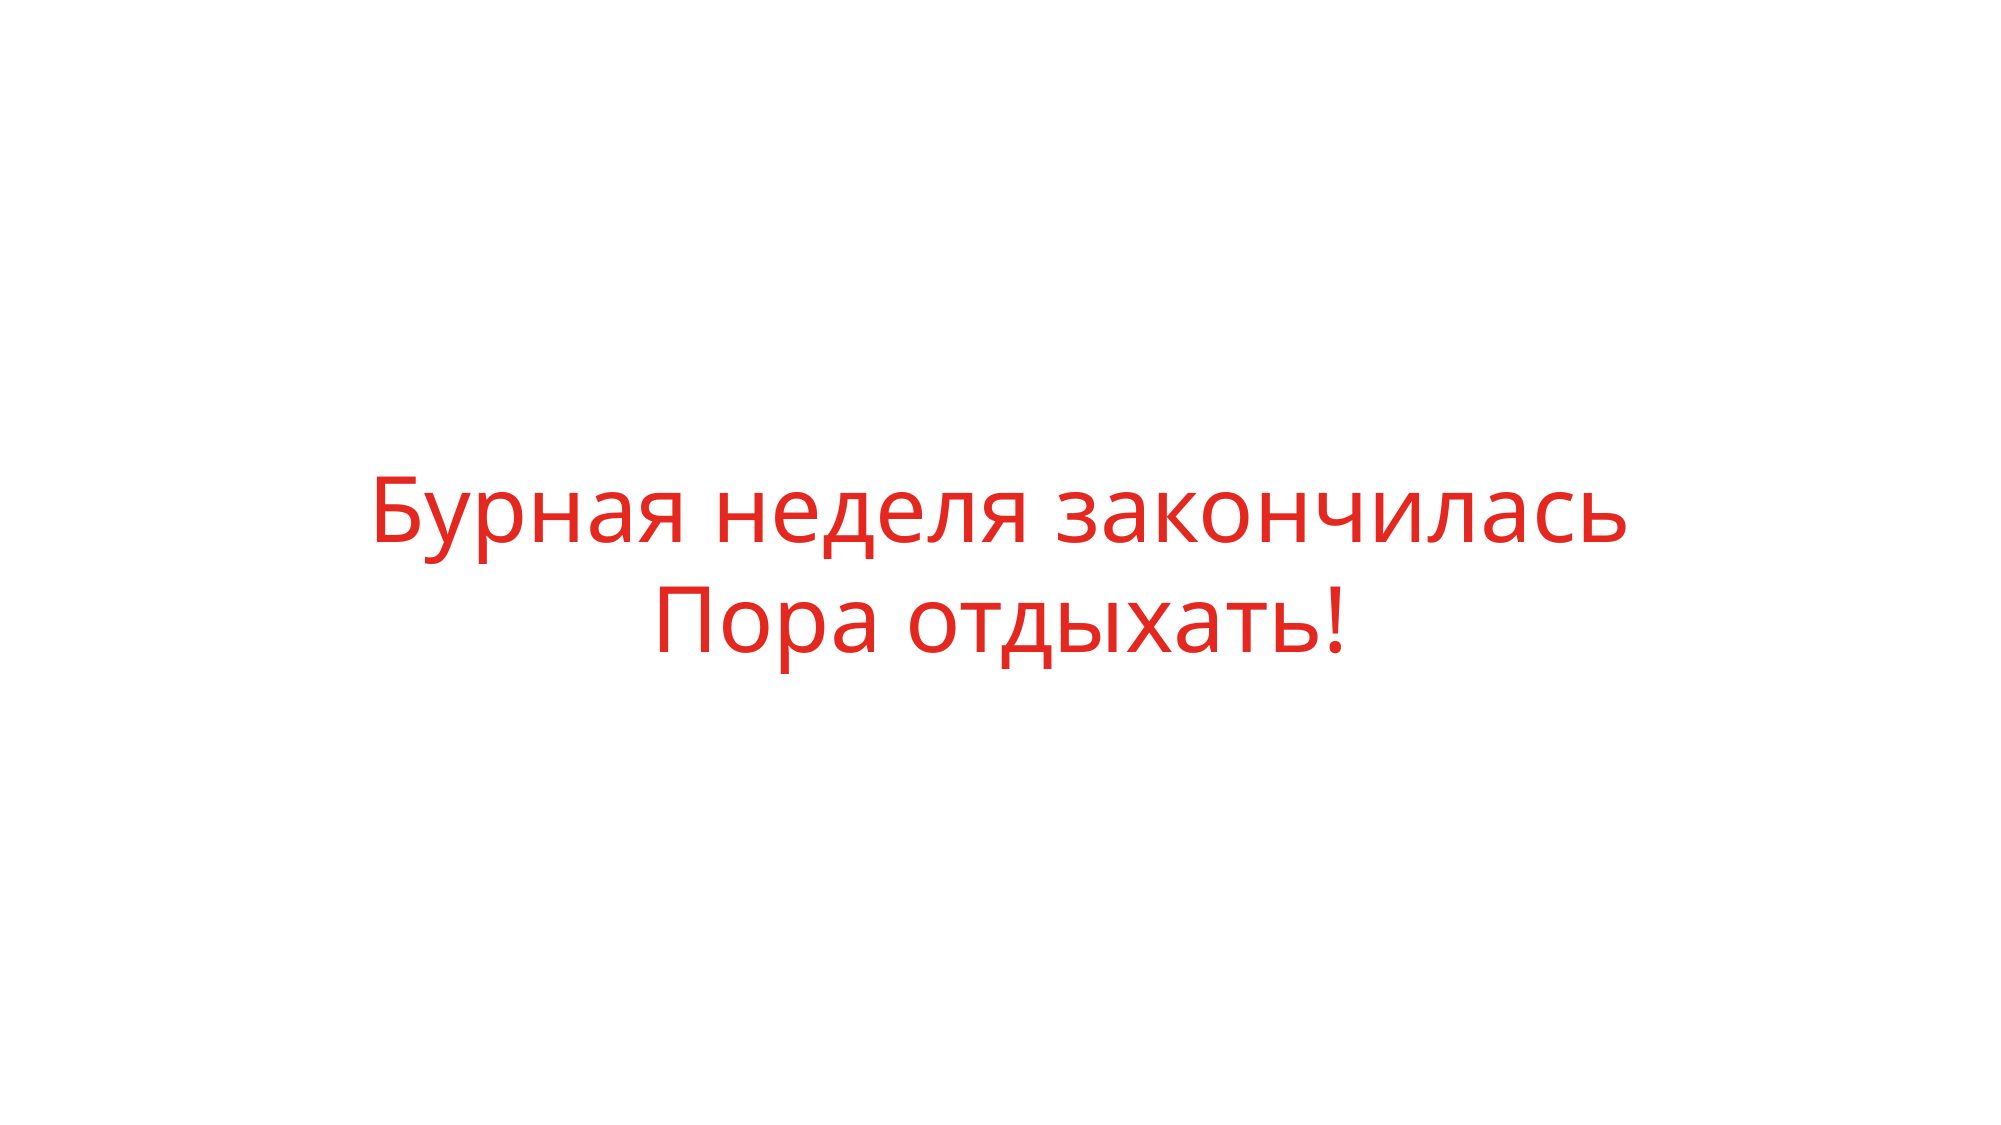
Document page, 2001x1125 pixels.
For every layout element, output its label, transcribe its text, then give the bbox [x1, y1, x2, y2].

title Бурная неделя закончилась Пора отдыхать! [208, 290, 1792, 847]
